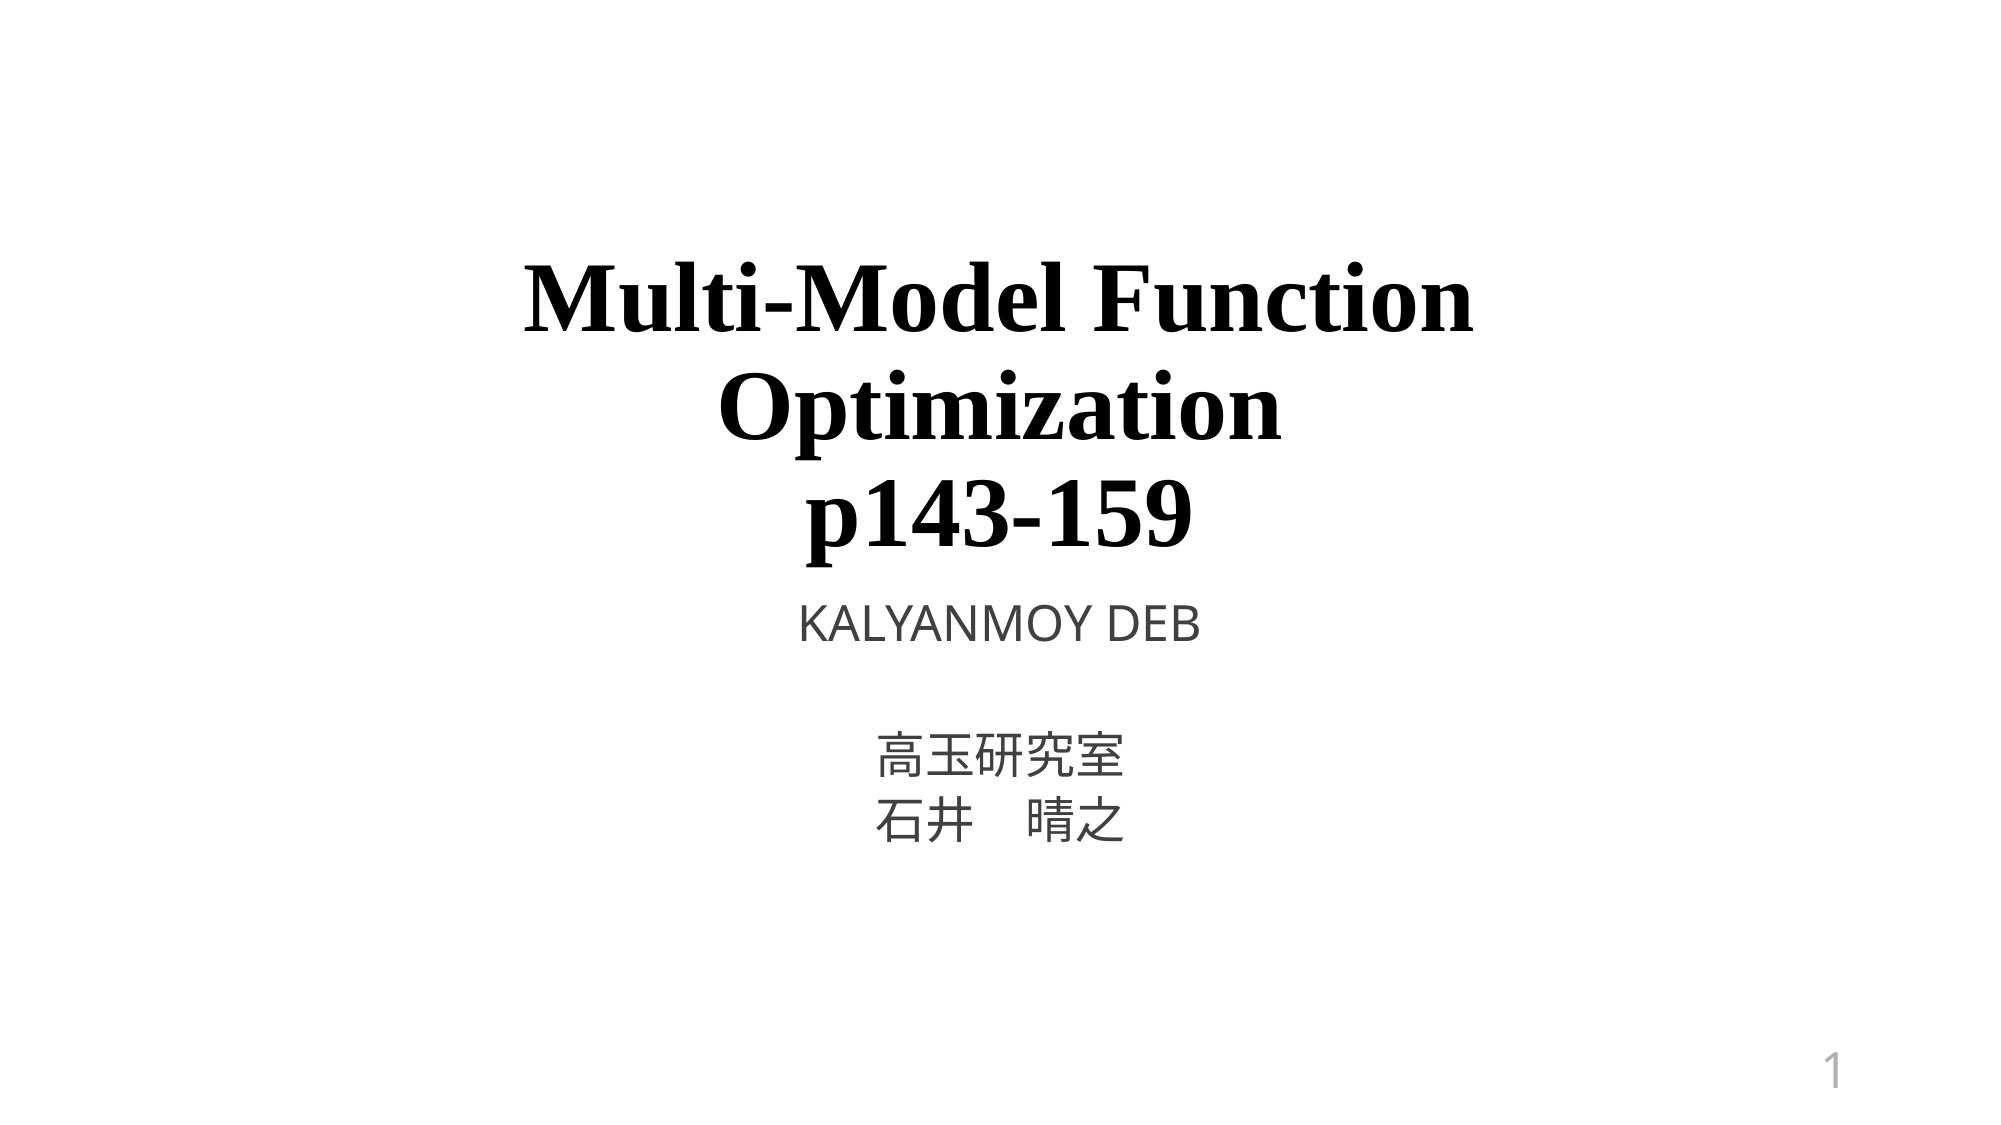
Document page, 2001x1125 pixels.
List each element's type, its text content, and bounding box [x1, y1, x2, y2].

subtitle KALYANMOY DEB 高玉研究室 石井 晴之 [249, 590, 1750, 863]
slide_number 1 [1413, 1042, 1864, 1103]
title Multi-Model Function Optimization p143-159 [249, 50, 1750, 577]
